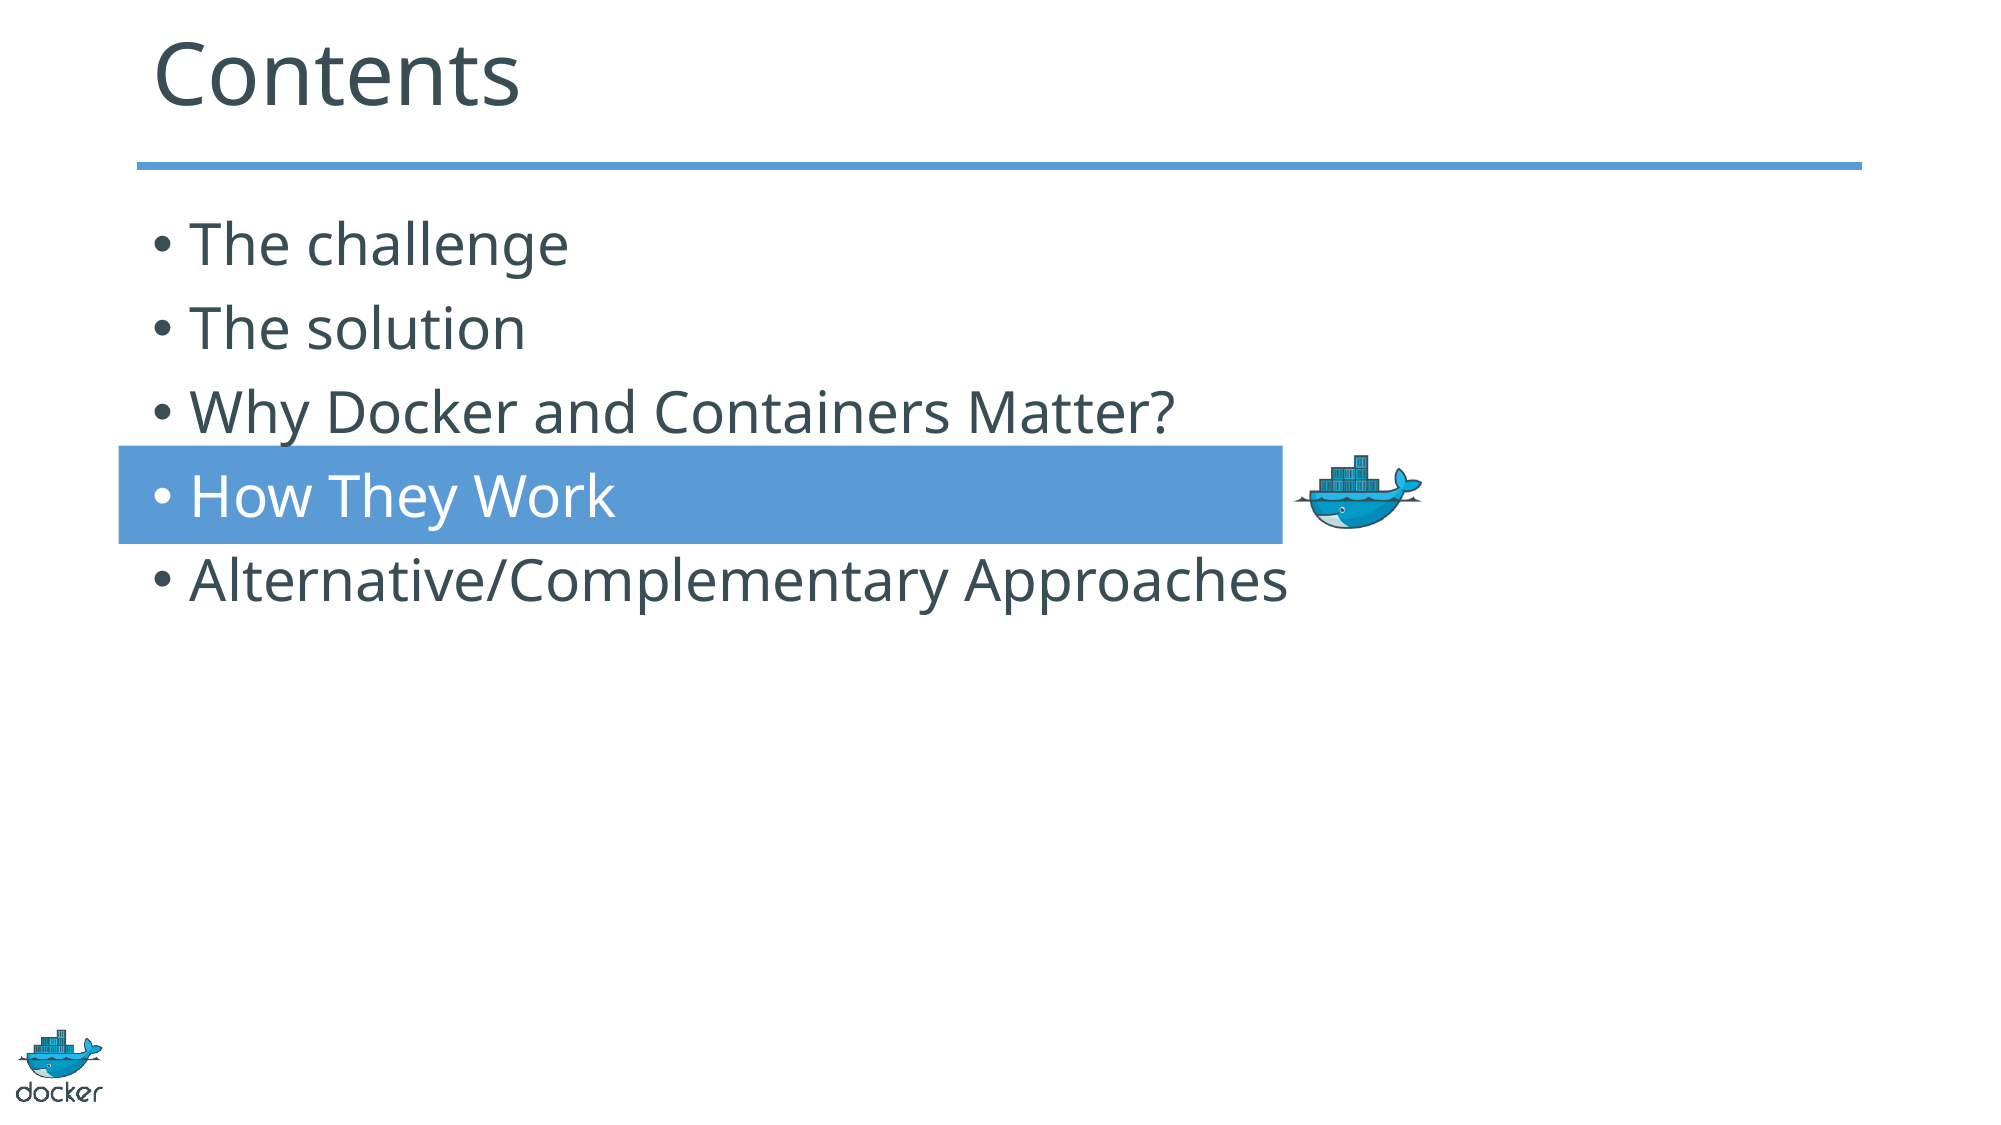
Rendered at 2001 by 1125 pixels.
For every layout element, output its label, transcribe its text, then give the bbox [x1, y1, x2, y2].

text_box [118, 444, 137, 545]
picture [0, 1010, 131, 1121]
title Contents [137, 22, 1863, 133]
picture [1293, 455, 1422, 529]
list The challenge The solution Why Docker and Containers Matter? How They Work Alternative/Complementary Approaches [137, 207, 1863, 1014]
text_box [136, 380, 1143, 460]
